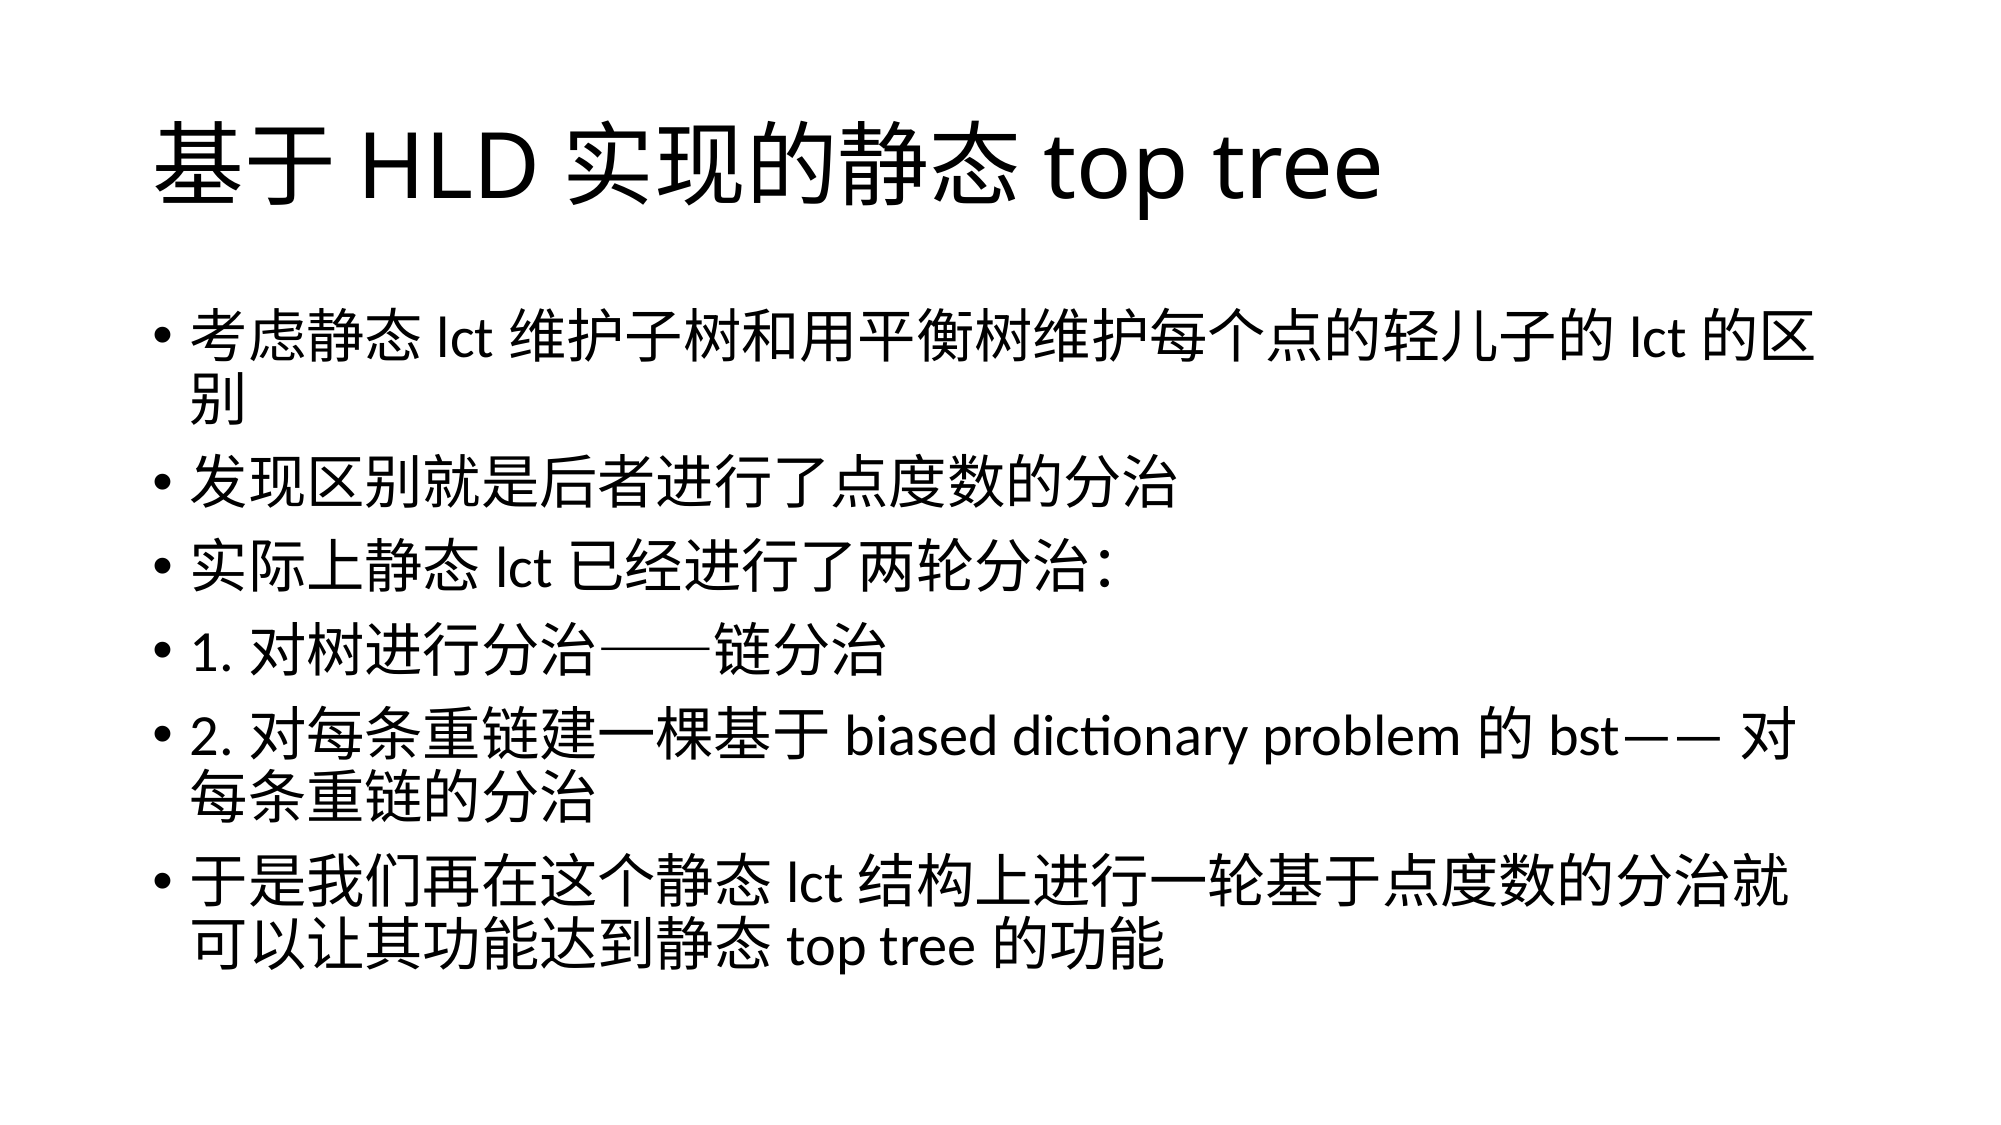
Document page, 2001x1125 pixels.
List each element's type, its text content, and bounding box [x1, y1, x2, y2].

list 考虑静态lct维护子树和用平衡树维护每个点的轻儿子的lct的区别 发现区别就是后者进行了点度数的分治 实际上静态lct已经进行了两轮分治： 1.对树进行分治——链分治 2.对每条重链建一棵基于biased dictionary problem的bst——对每条重链的分治 于是我们再在这个静态lct结构上进行一轮基于点度数的分治就可以让其功能达到静态top tree的功能 [137, 299, 1863, 1014]
title 基于HLD实现的静态top tree [137, 59, 1863, 278]
